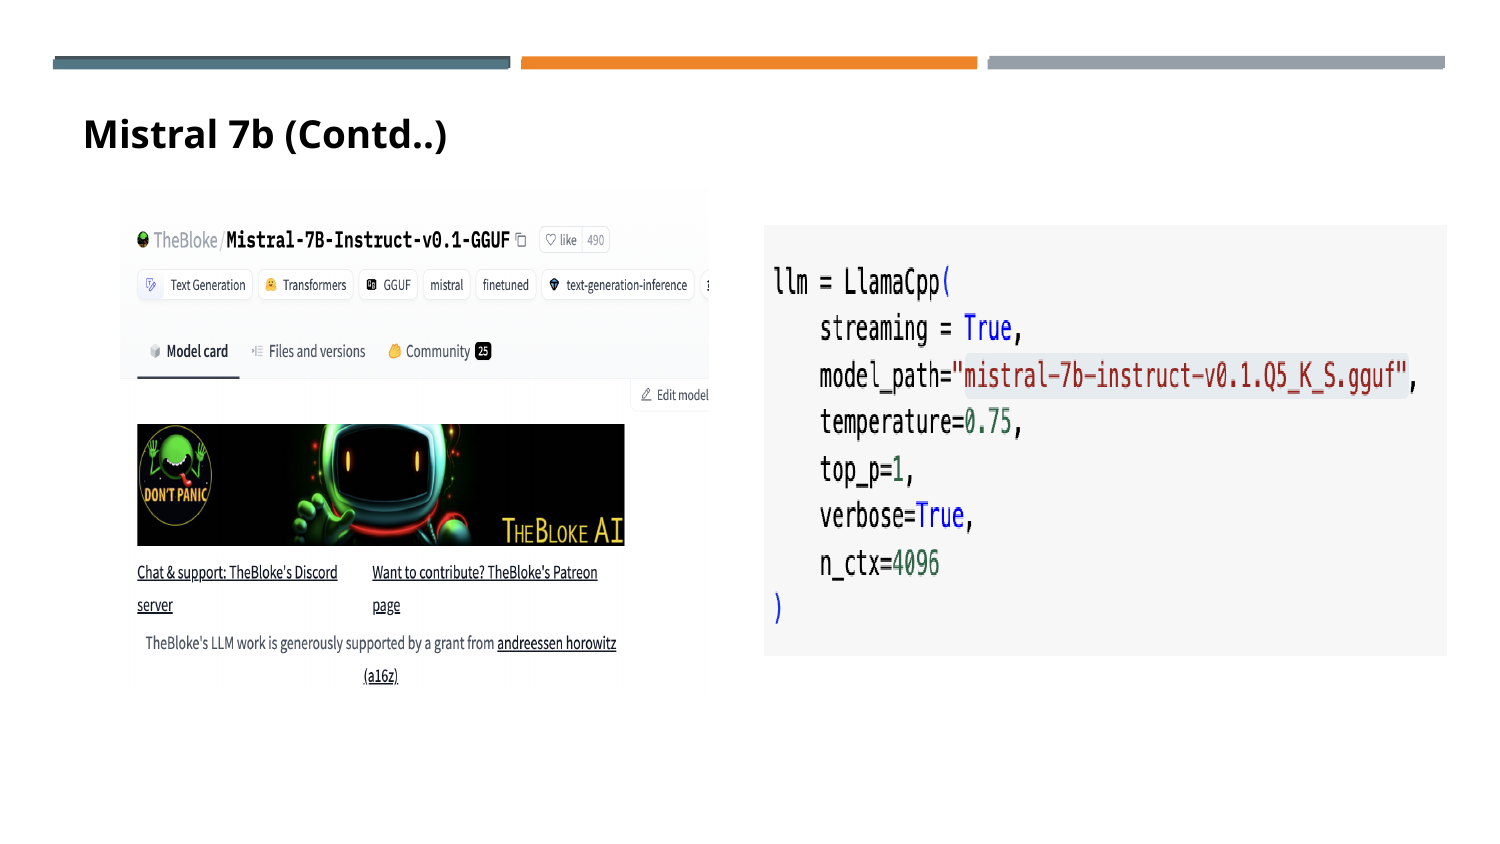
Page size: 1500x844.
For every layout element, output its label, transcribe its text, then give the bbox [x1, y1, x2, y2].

picture [764, 224, 1447, 657]
title Mistral 7b (Contd..) [71, 86, 1429, 162]
picture [120, 186, 709, 696]
